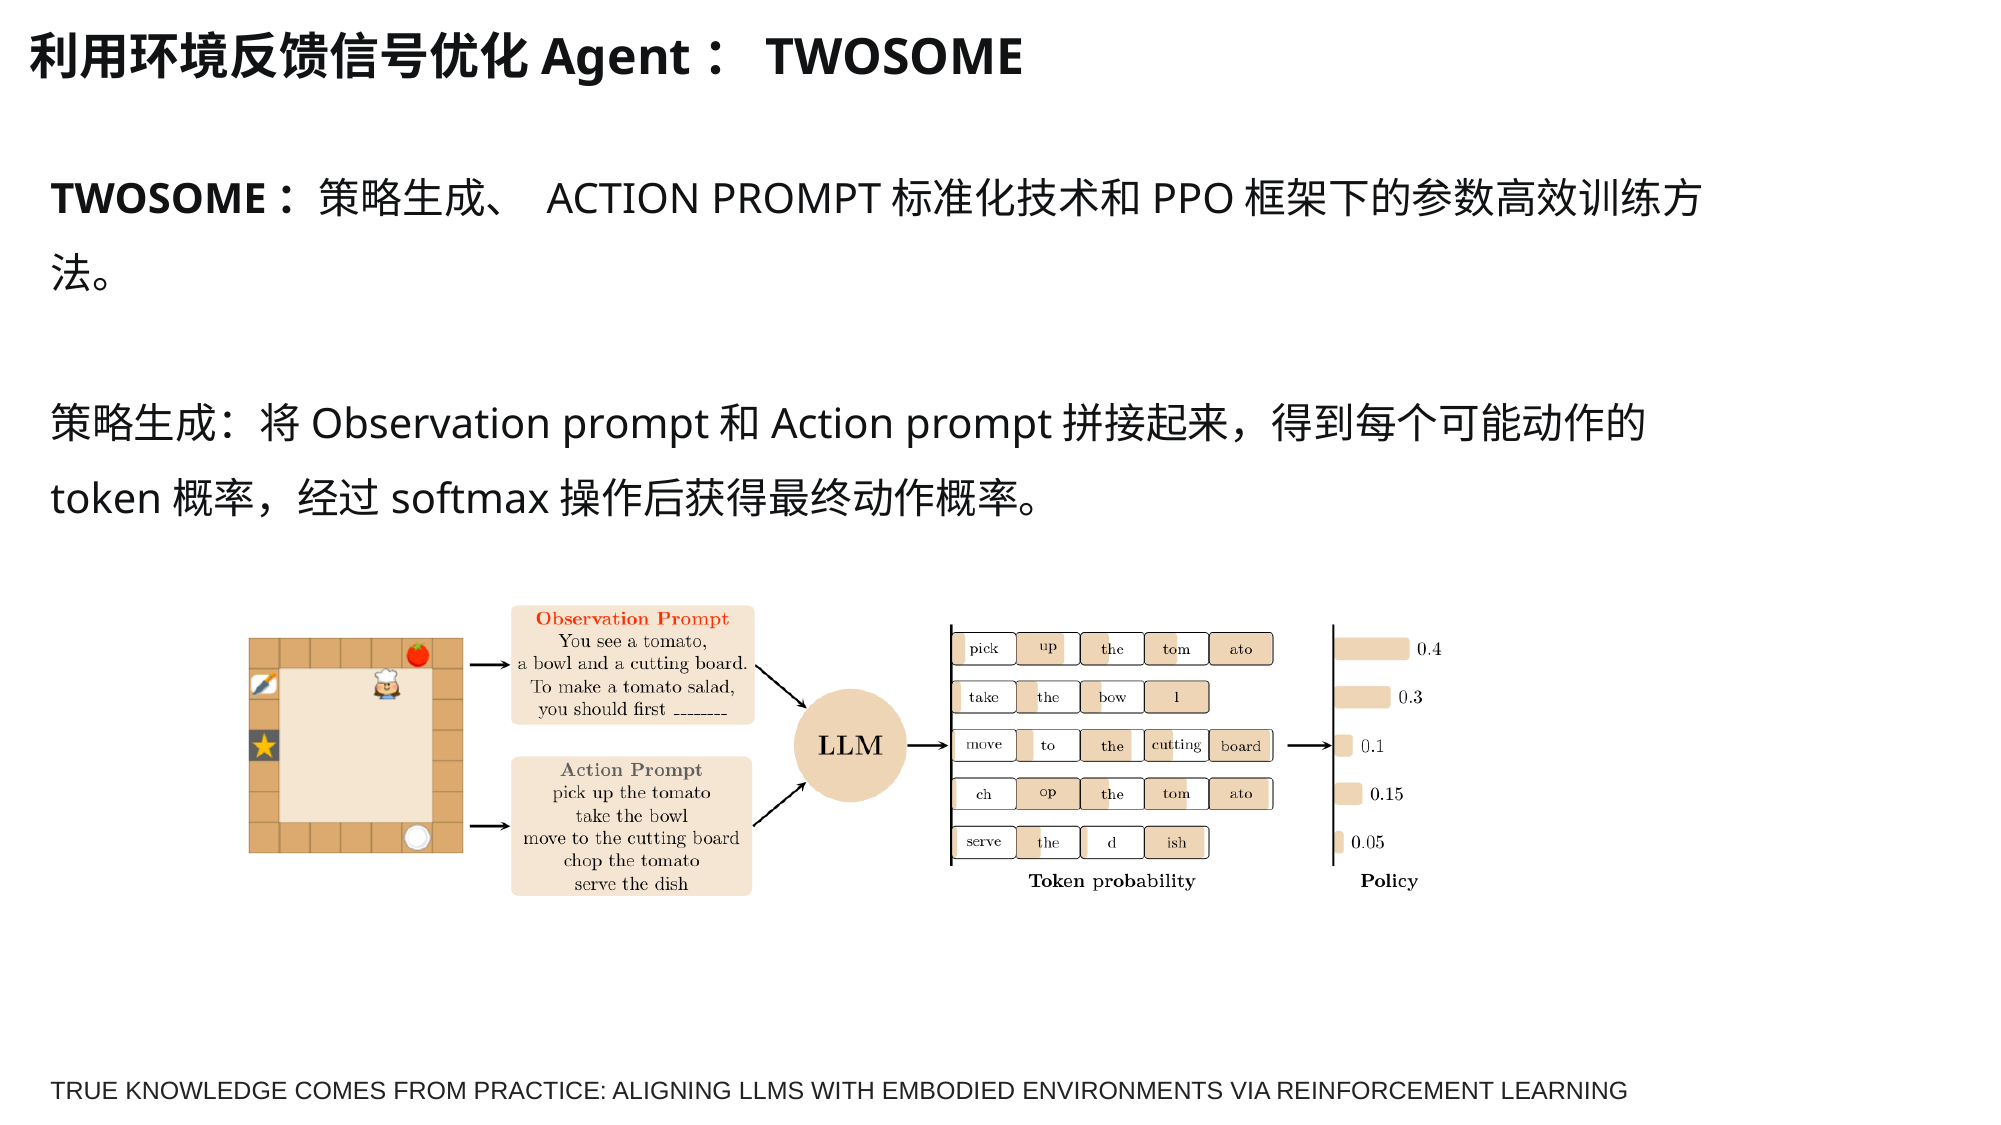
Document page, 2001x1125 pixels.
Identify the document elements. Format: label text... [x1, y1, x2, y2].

text_box TWOSOME：策略生成、 ACTION PROMPT标准化技术和PPO框架下的参数高效训练方法。 策略生成：将Observation prompt和Action prompt拼接起来，得到每个可能动作的token概率，经过softmax操作后获得最终动作概率。 [35, 139, 1758, 530]
text_box TRUE KNOWLEDGE COMES FROM PRACTICE: ALIGNING LLMS WITH EMBODIED ENVIRONMENTS VIA REINFORCEMENT LEARNING [35, 1066, 1771, 1112]
picture [196, 600, 1472, 915]
text_box 利用环境反馈信号优化Agent：TWOSOME [14, 16, 1961, 92]
